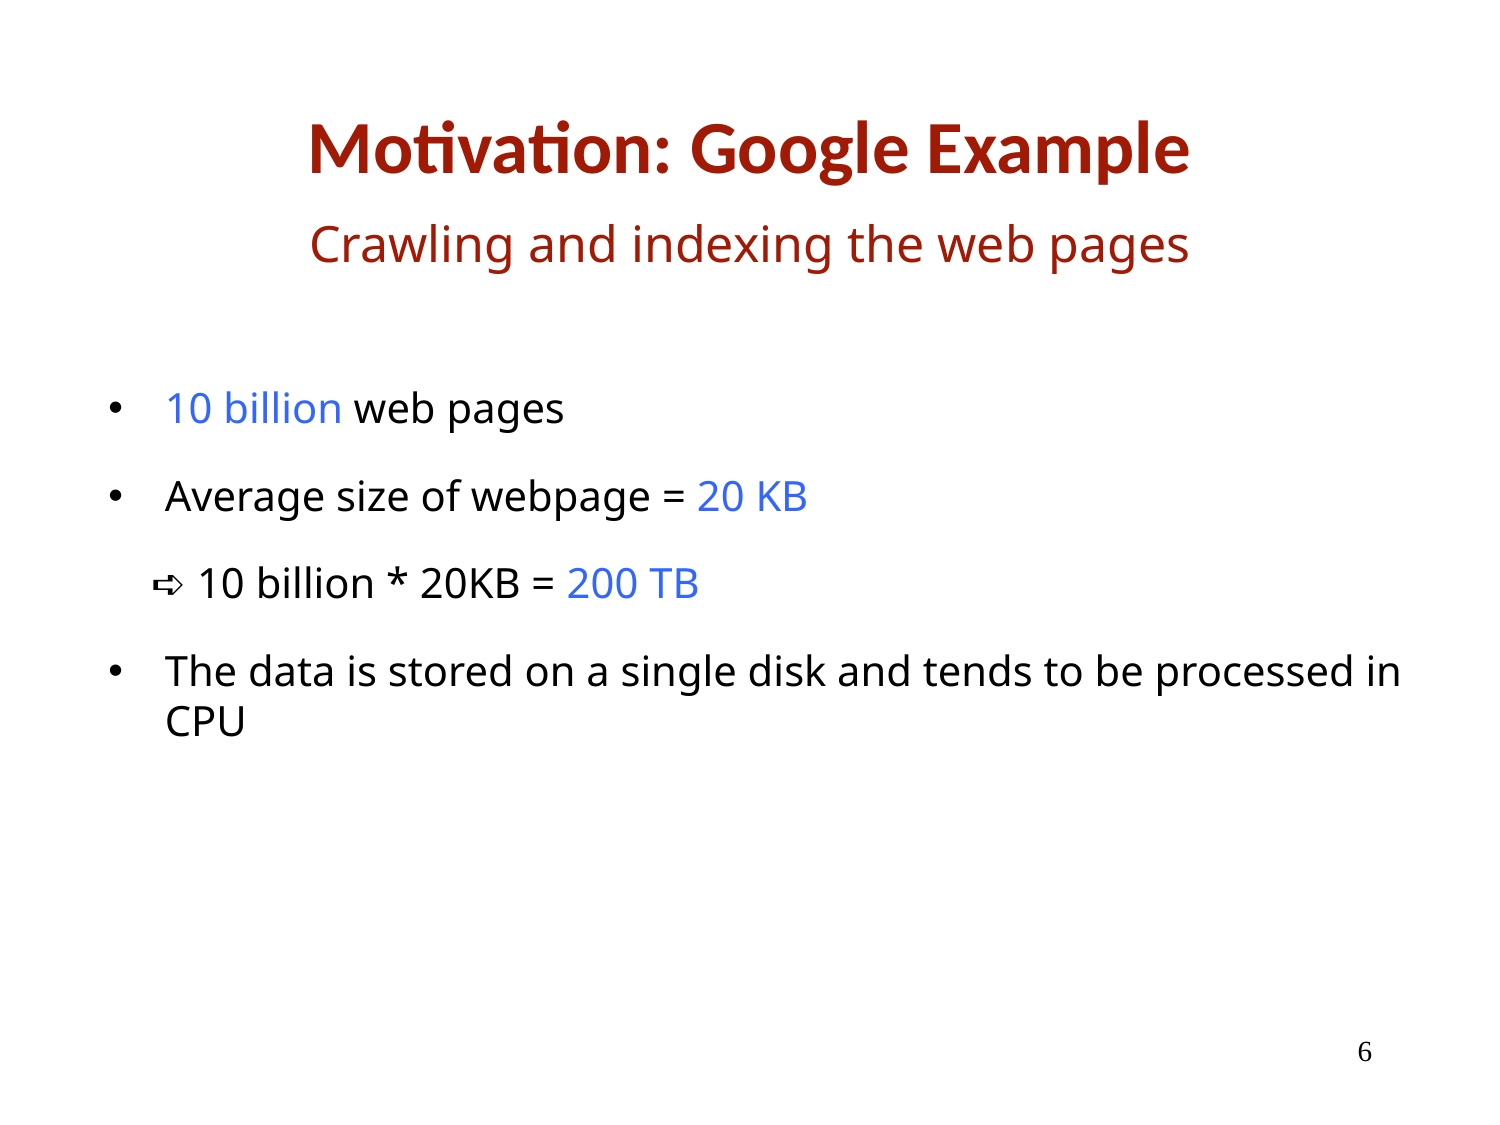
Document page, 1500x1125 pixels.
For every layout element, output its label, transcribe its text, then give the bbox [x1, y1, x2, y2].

slide_number 6 [1074, 1025, 1388, 1100]
title Motivation: Google Example [112, 50, 1388, 238]
text_box Crawling and indexing the web pages [294, 205, 1206, 281]
text_box 10 billion web pages Average size of webpage = 20 KB ➪ 10 billion * 20KB = 200 TB The data is stored on a single disk and tends to be processed in CPU [93, 374, 1450, 840]
